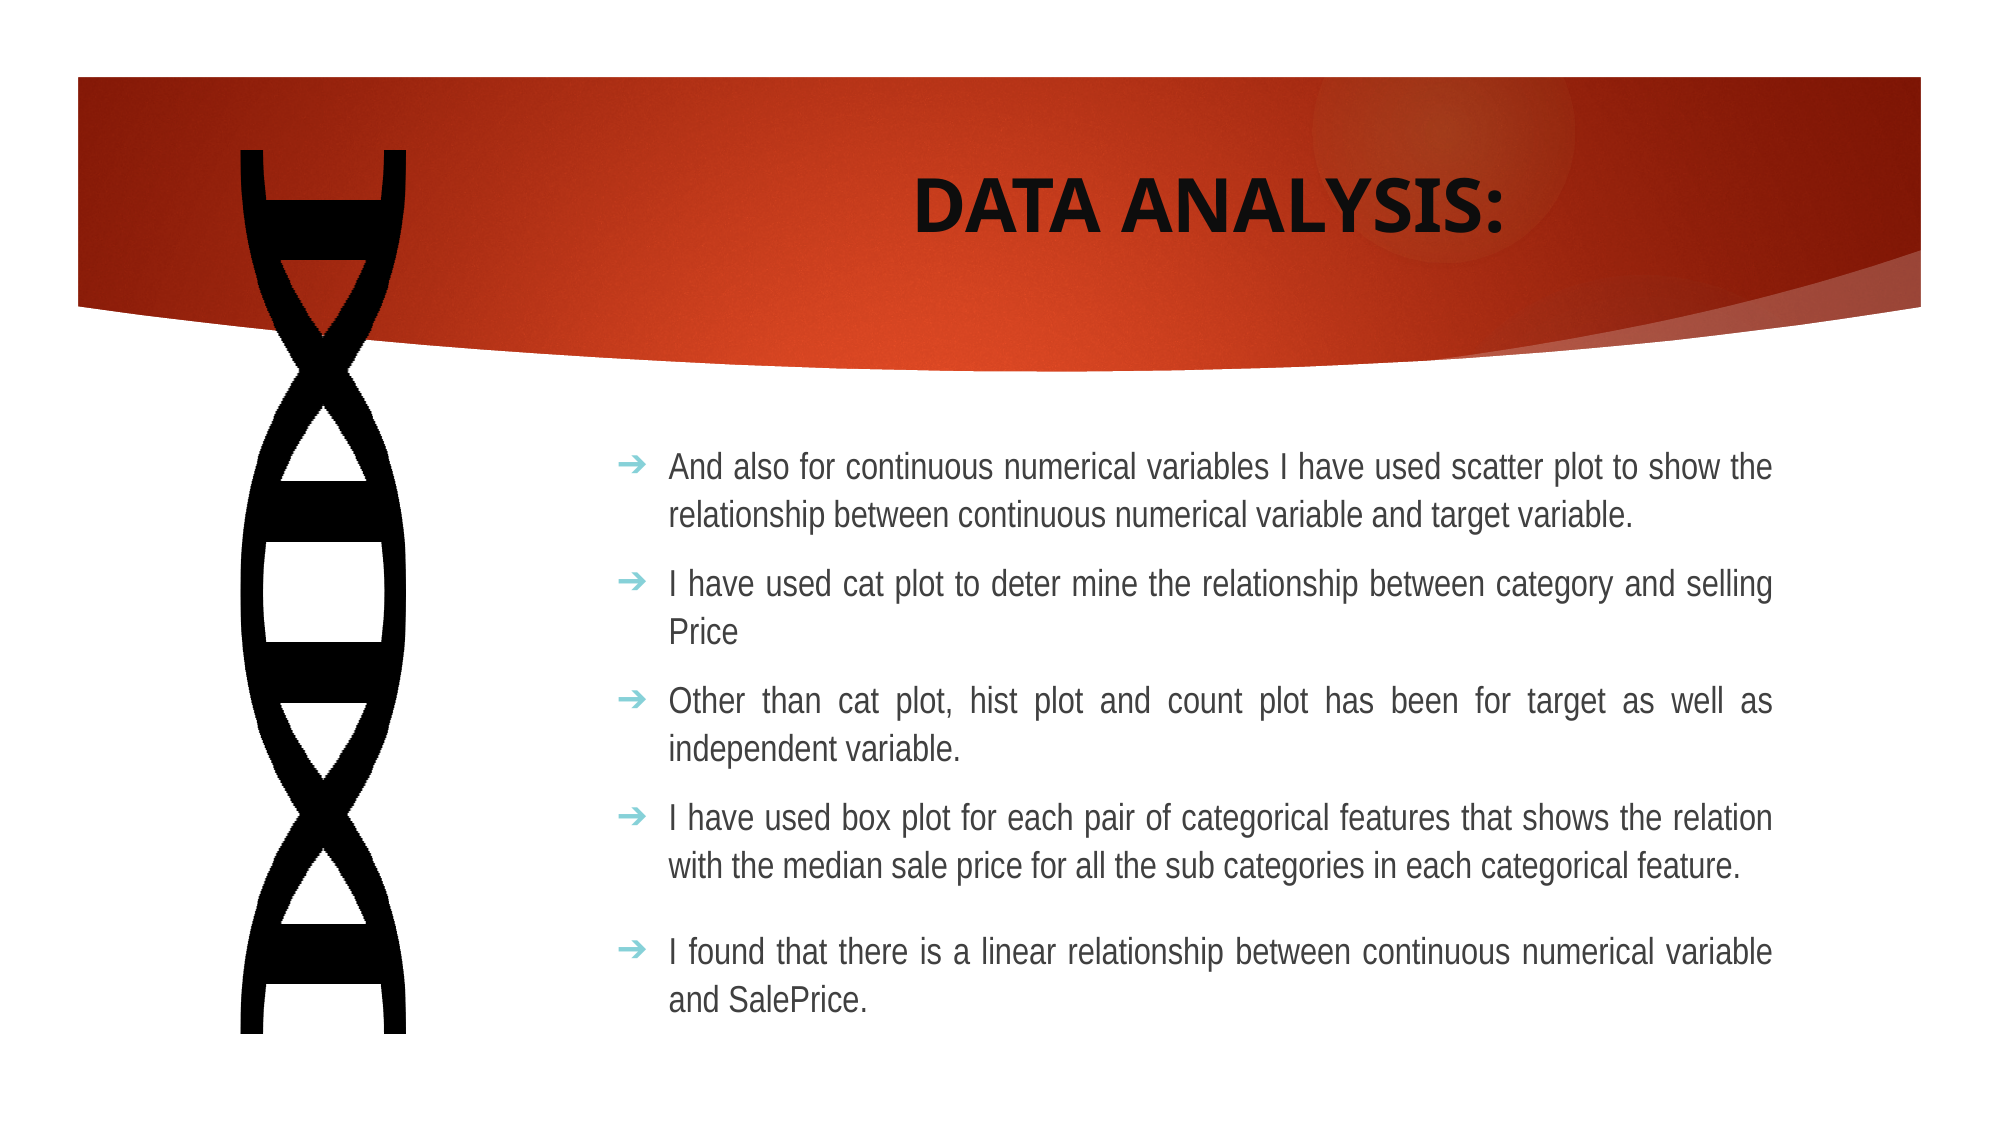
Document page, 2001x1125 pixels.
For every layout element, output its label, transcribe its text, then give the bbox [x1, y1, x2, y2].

picture [142, 110, 504, 1075]
list And also for continuous numerical variables I have used scatter plot to show the relationship between continuous numerical variable and target variable. I have used cat plot to deter mine the relationship between category and selling Price Other than cat plot, hist plot and count plot has been for target as well as independent variable. I have used box plot for each pair of categorical features that shows the relation with the median sale price for all the sub categories in each categorical feature. I found that there is a linear relationship between continuous numerical variable and SalePrice. [509, 365, 1789, 1062]
title DATA ANALYSIS: [790, 130, 1627, 275]
